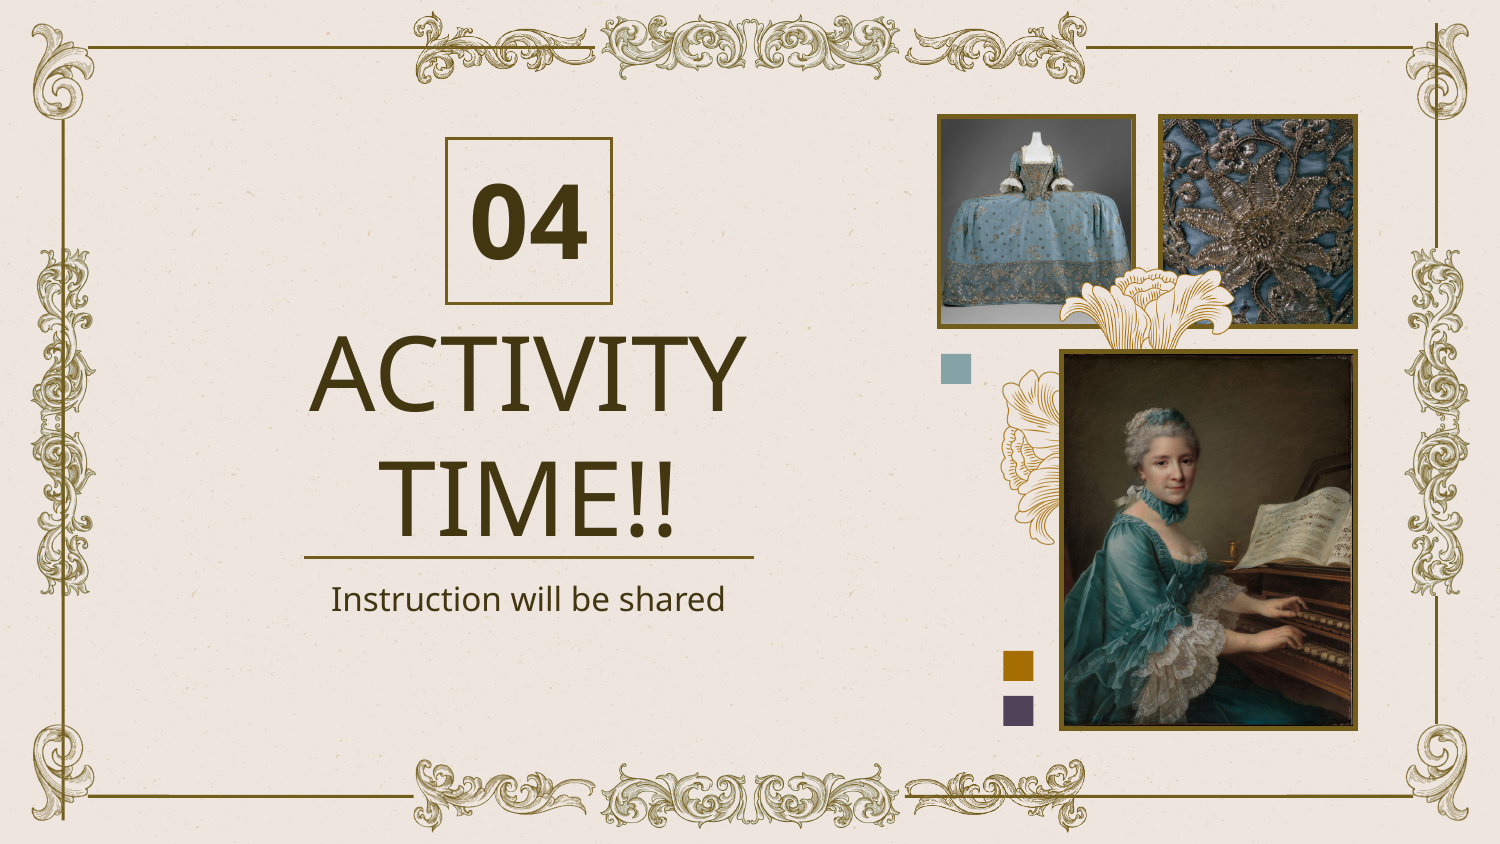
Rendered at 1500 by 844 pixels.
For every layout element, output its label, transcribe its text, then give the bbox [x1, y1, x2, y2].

text_box [941, 353, 972, 384]
title 04 [445, 137, 613, 305]
subtitle Instruction will be shared [154, 557, 905, 633]
picture [0, 0, 1500, 844]
text_box [1003, 695, 1034, 726]
title ACTIVITY TIME!! [198, 407, 860, 557]
text_box [1003, 650, 1034, 681]
